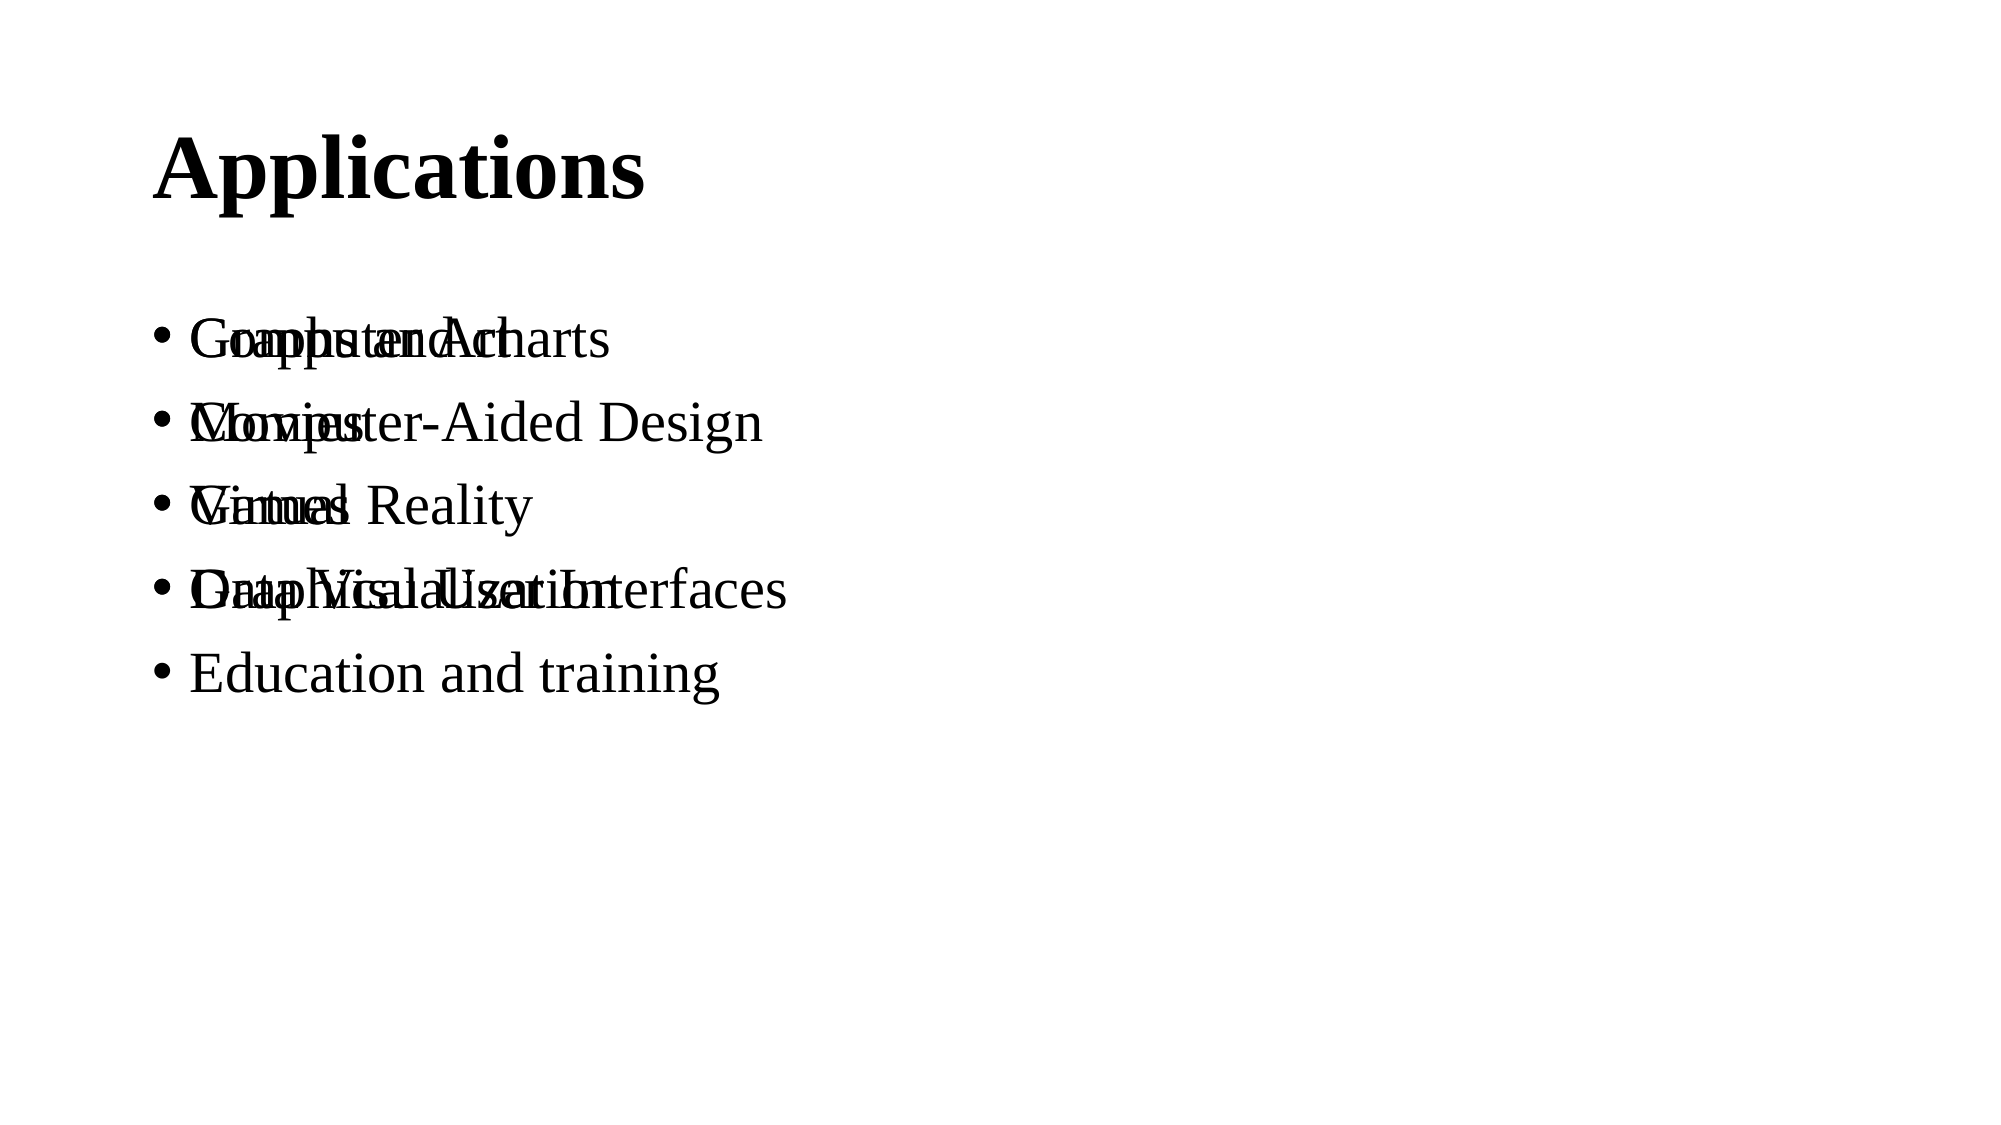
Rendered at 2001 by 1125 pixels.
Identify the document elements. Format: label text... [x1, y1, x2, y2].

title Applications [137, 59, 1863, 278]
list Computer Art Movies Games Graphical User Interfaces [137, 299, 1863, 1014]
